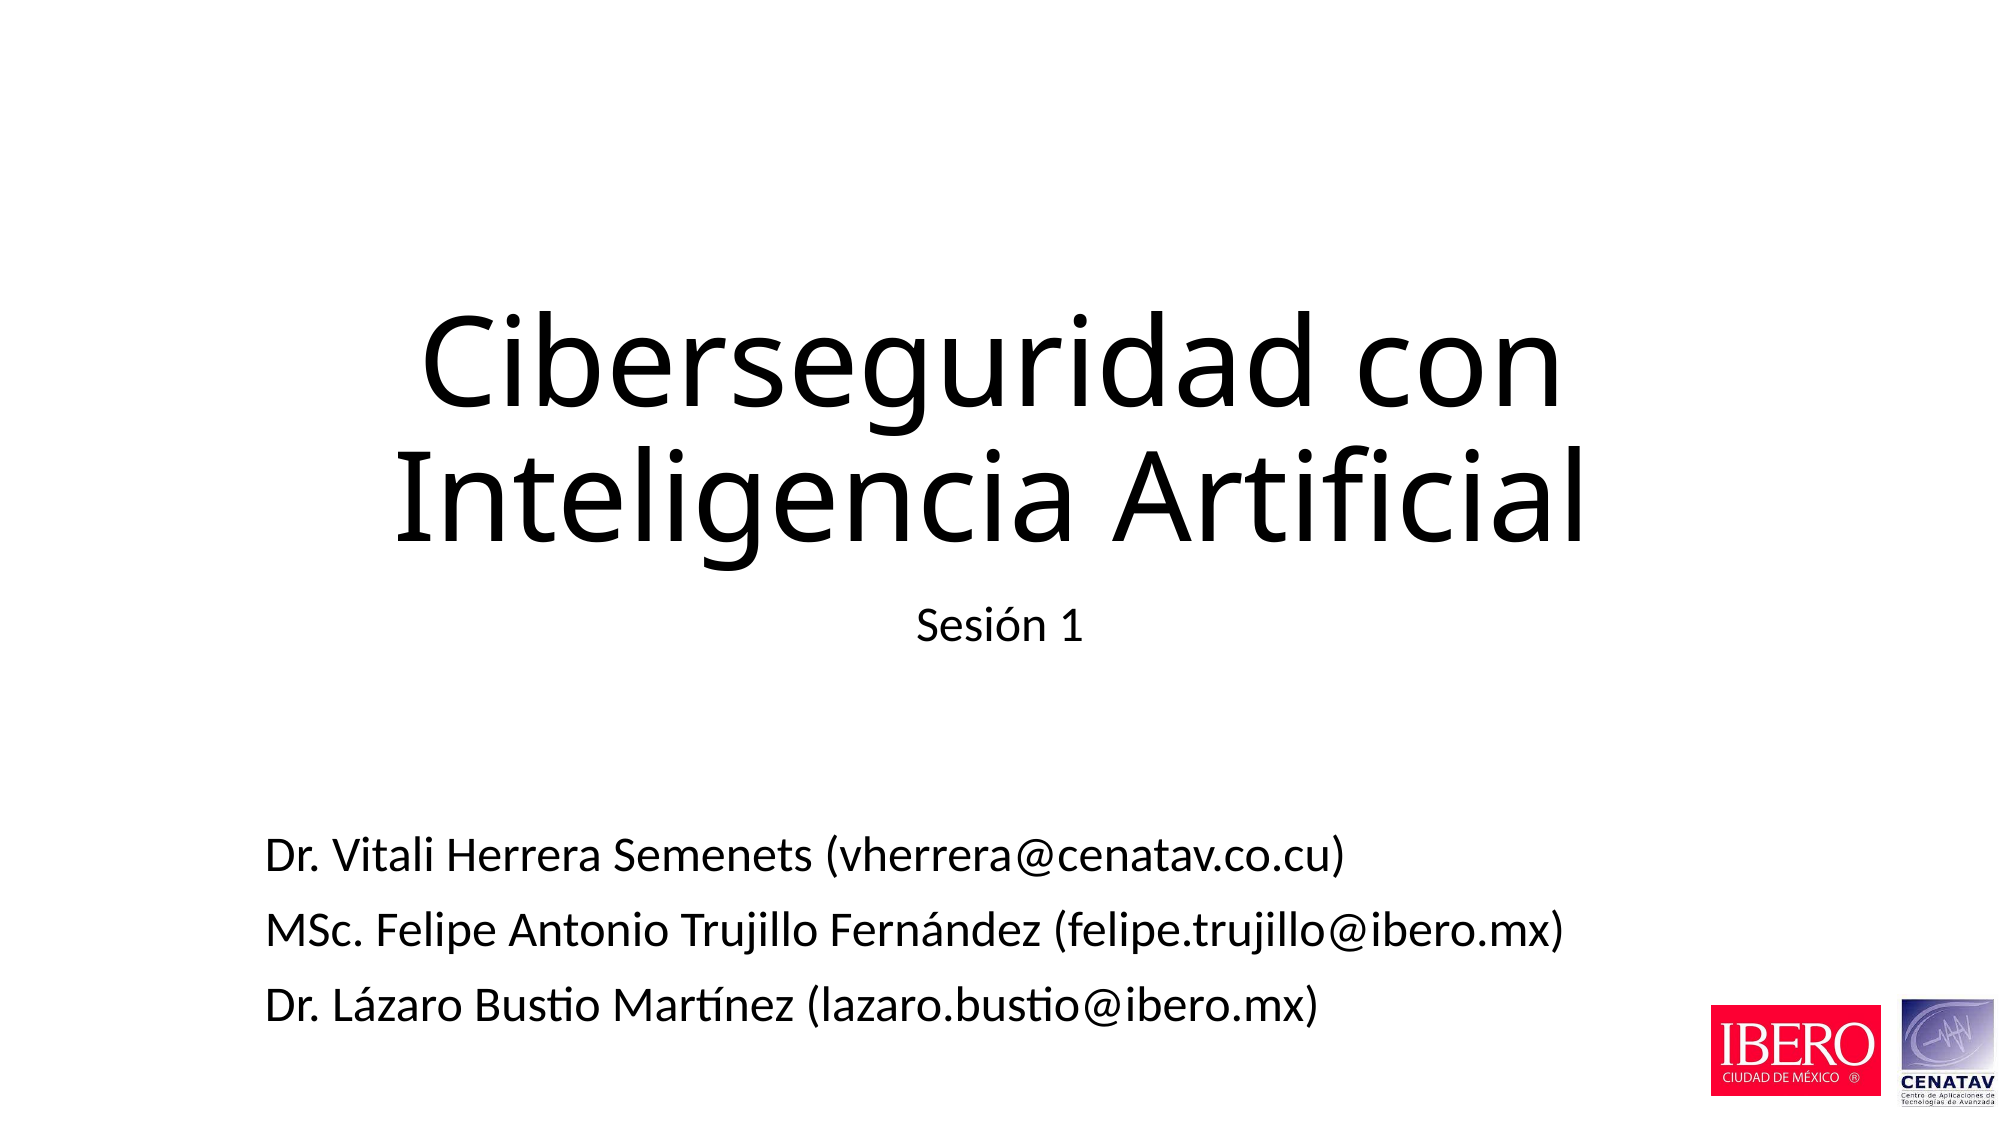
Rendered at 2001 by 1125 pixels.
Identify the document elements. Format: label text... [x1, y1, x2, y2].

text_box Dr. Vitali Herrera Semenets (vherrera@cenatav.co.cu) MSc. Felipe Antonio Trujillo Fernández (felipe.trujillo@ibero.mx) Dr. Lázaro Bustio Martínez (lazaro.bustio@ibero.mx) [249, 820, 1750, 1121]
picture [1896, 994, 1999, 1107]
picture [1711, 1005, 1881, 1096]
subtitle Sesión 1 [249, 590, 1750, 664]
title Ciberseguridad con Inteligencia Artificial [88, 184, 1897, 576]
